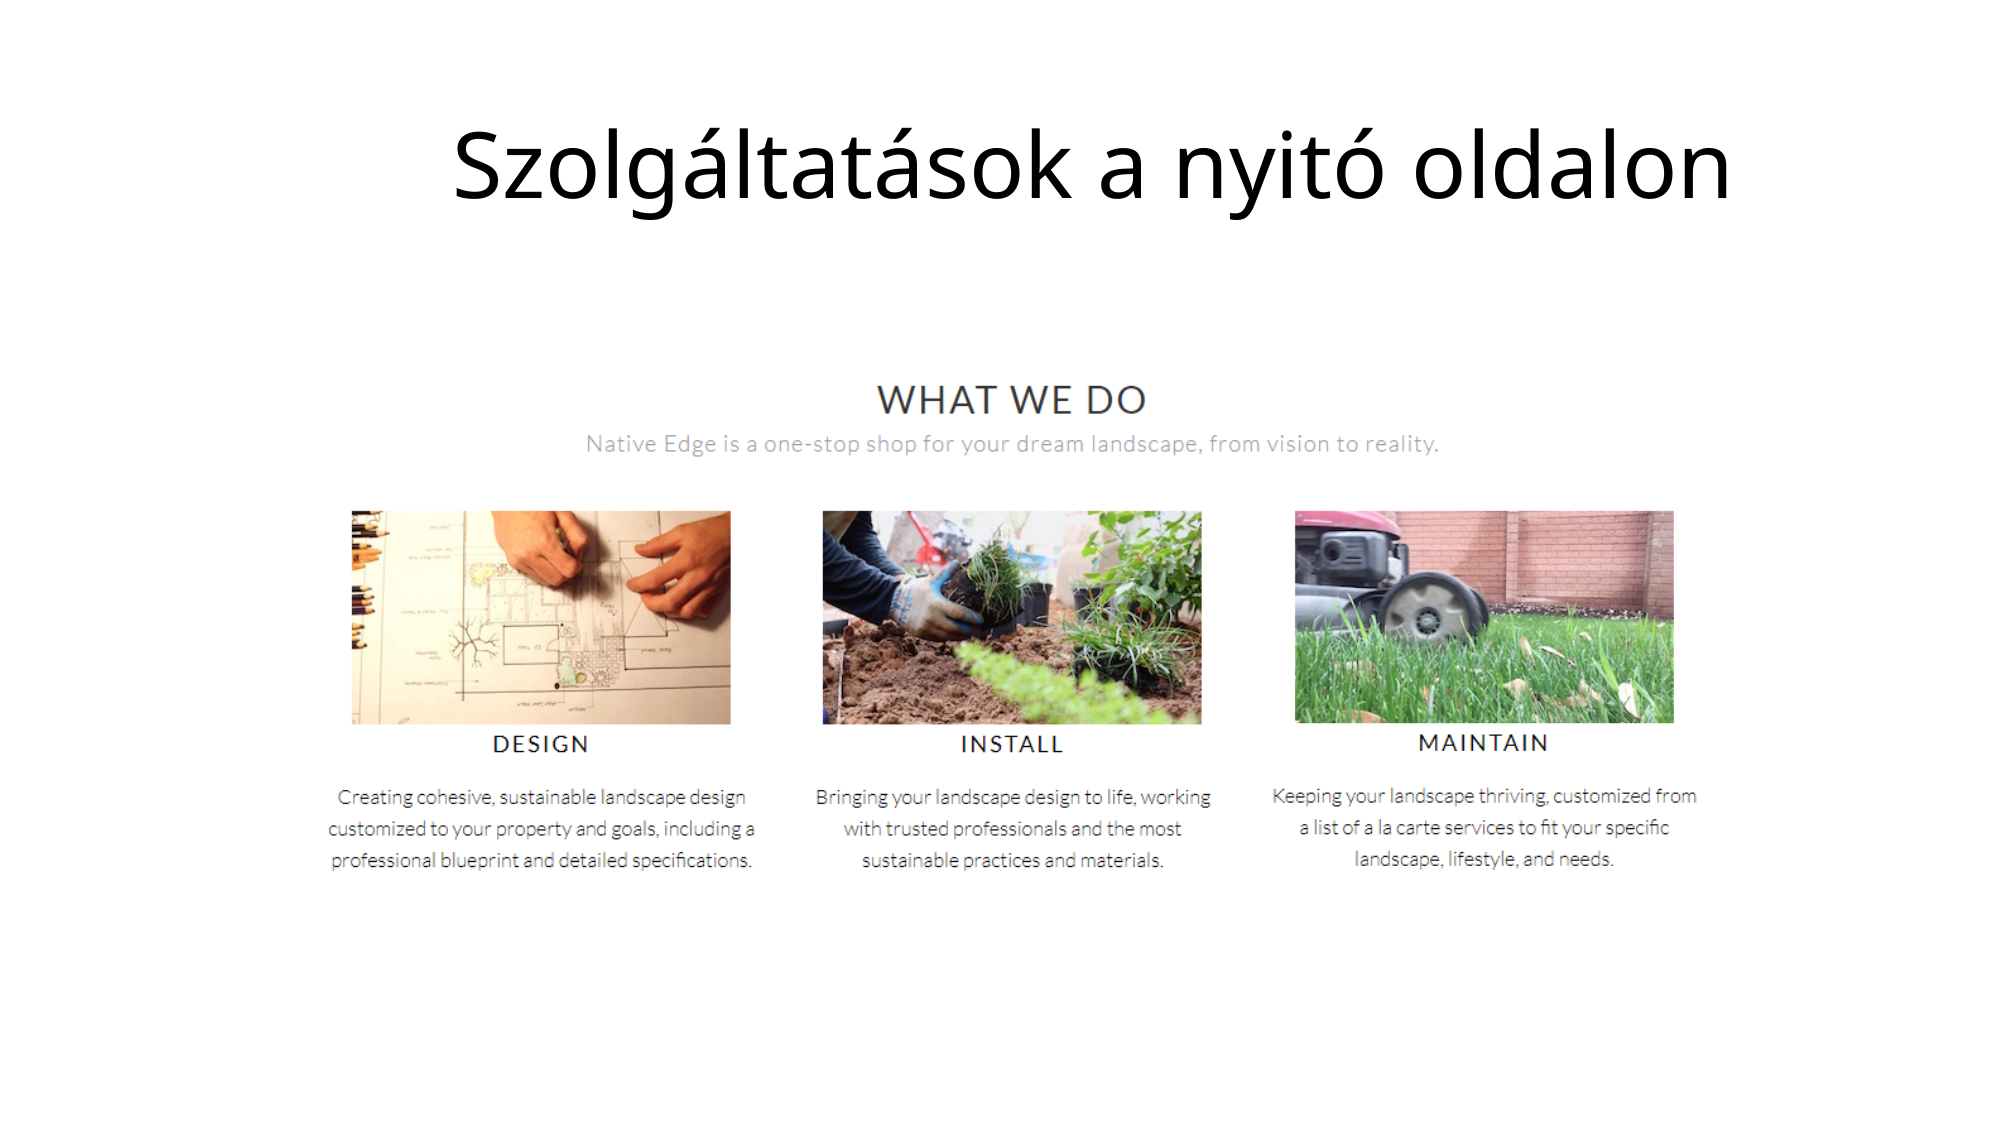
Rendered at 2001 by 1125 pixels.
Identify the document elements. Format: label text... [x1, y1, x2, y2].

title Szolgáltatások a nyitó oldalon [137, 59, 1863, 278]
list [198, 337, 1924, 986]
